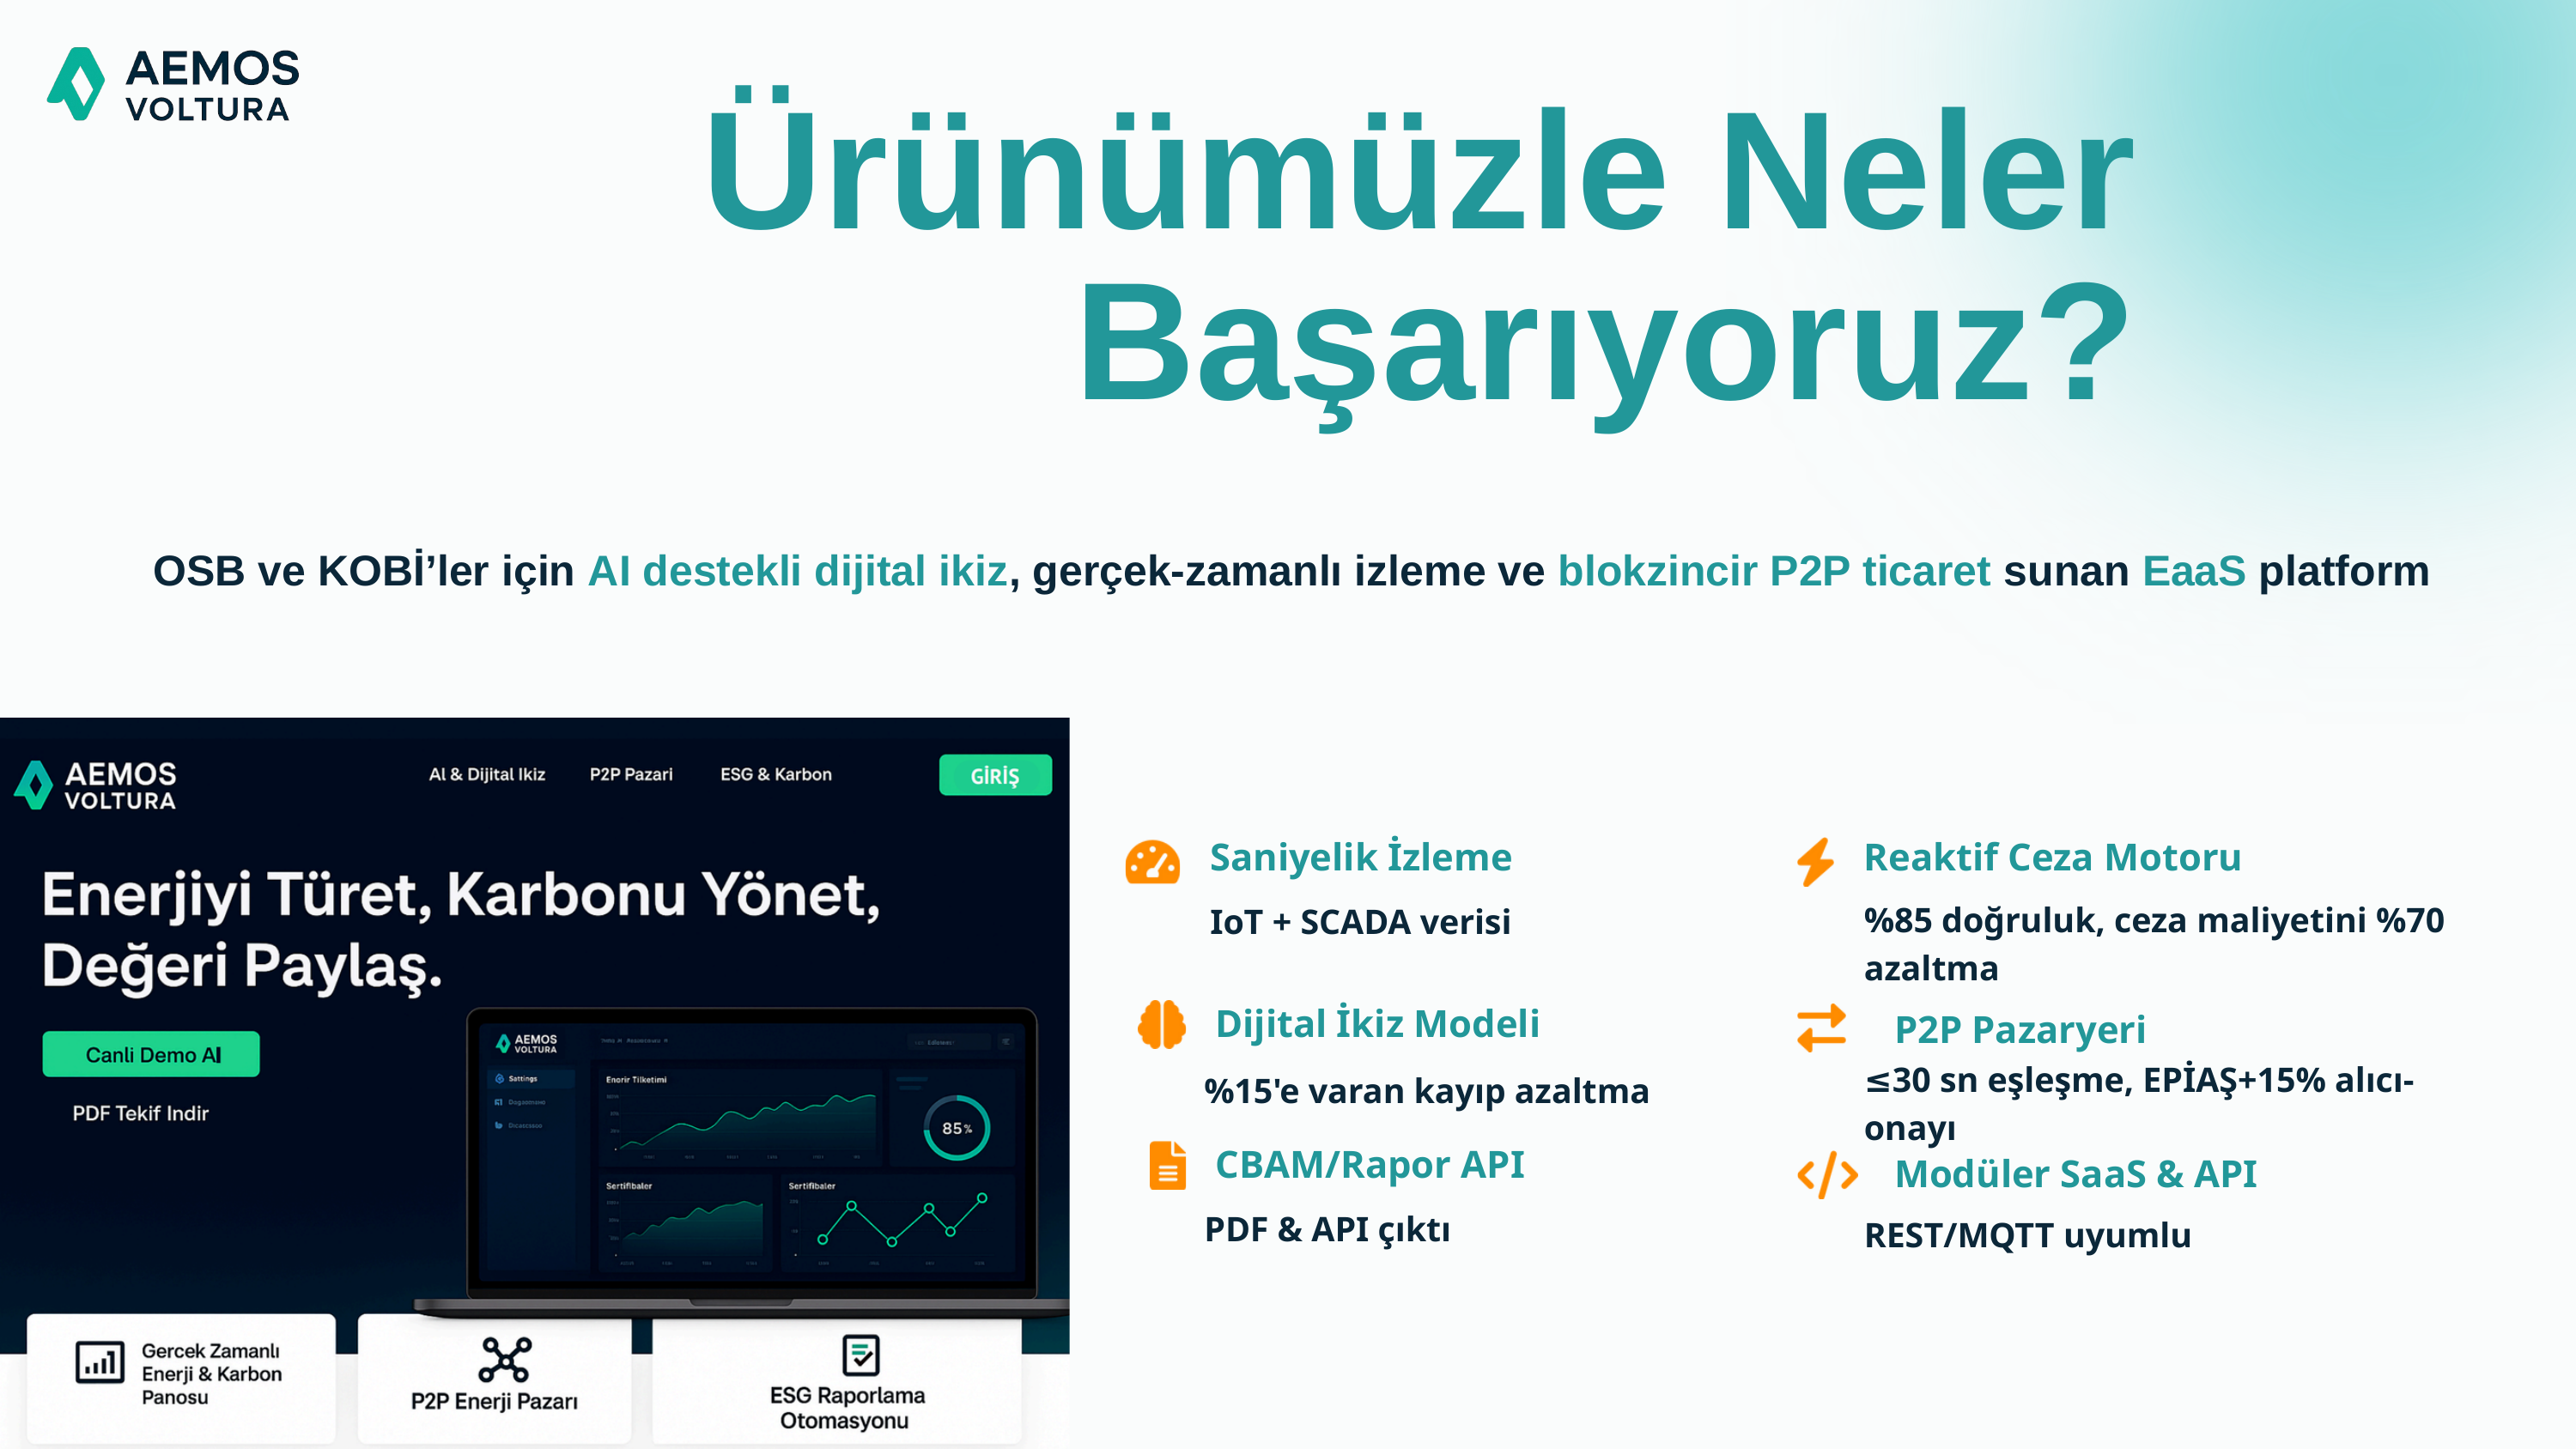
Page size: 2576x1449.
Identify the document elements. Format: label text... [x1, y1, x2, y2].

text_box Ürünümüzle Neler Başarıyoruz? [534, 91, 2137, 433]
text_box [1125, 821, 2517, 1258]
text_box [1725, 0, 2576, 724]
text_box OSB ve KOBİ’ler için AI destekli dijital ikiz, gerçek-zamanlı izleme ve blokzincir P2P ticaret sunan EaaS platform [0, 522, 2432, 595]
text_box [0, 0, 349, 159]
text_box [0, 718, 1070, 1449]
